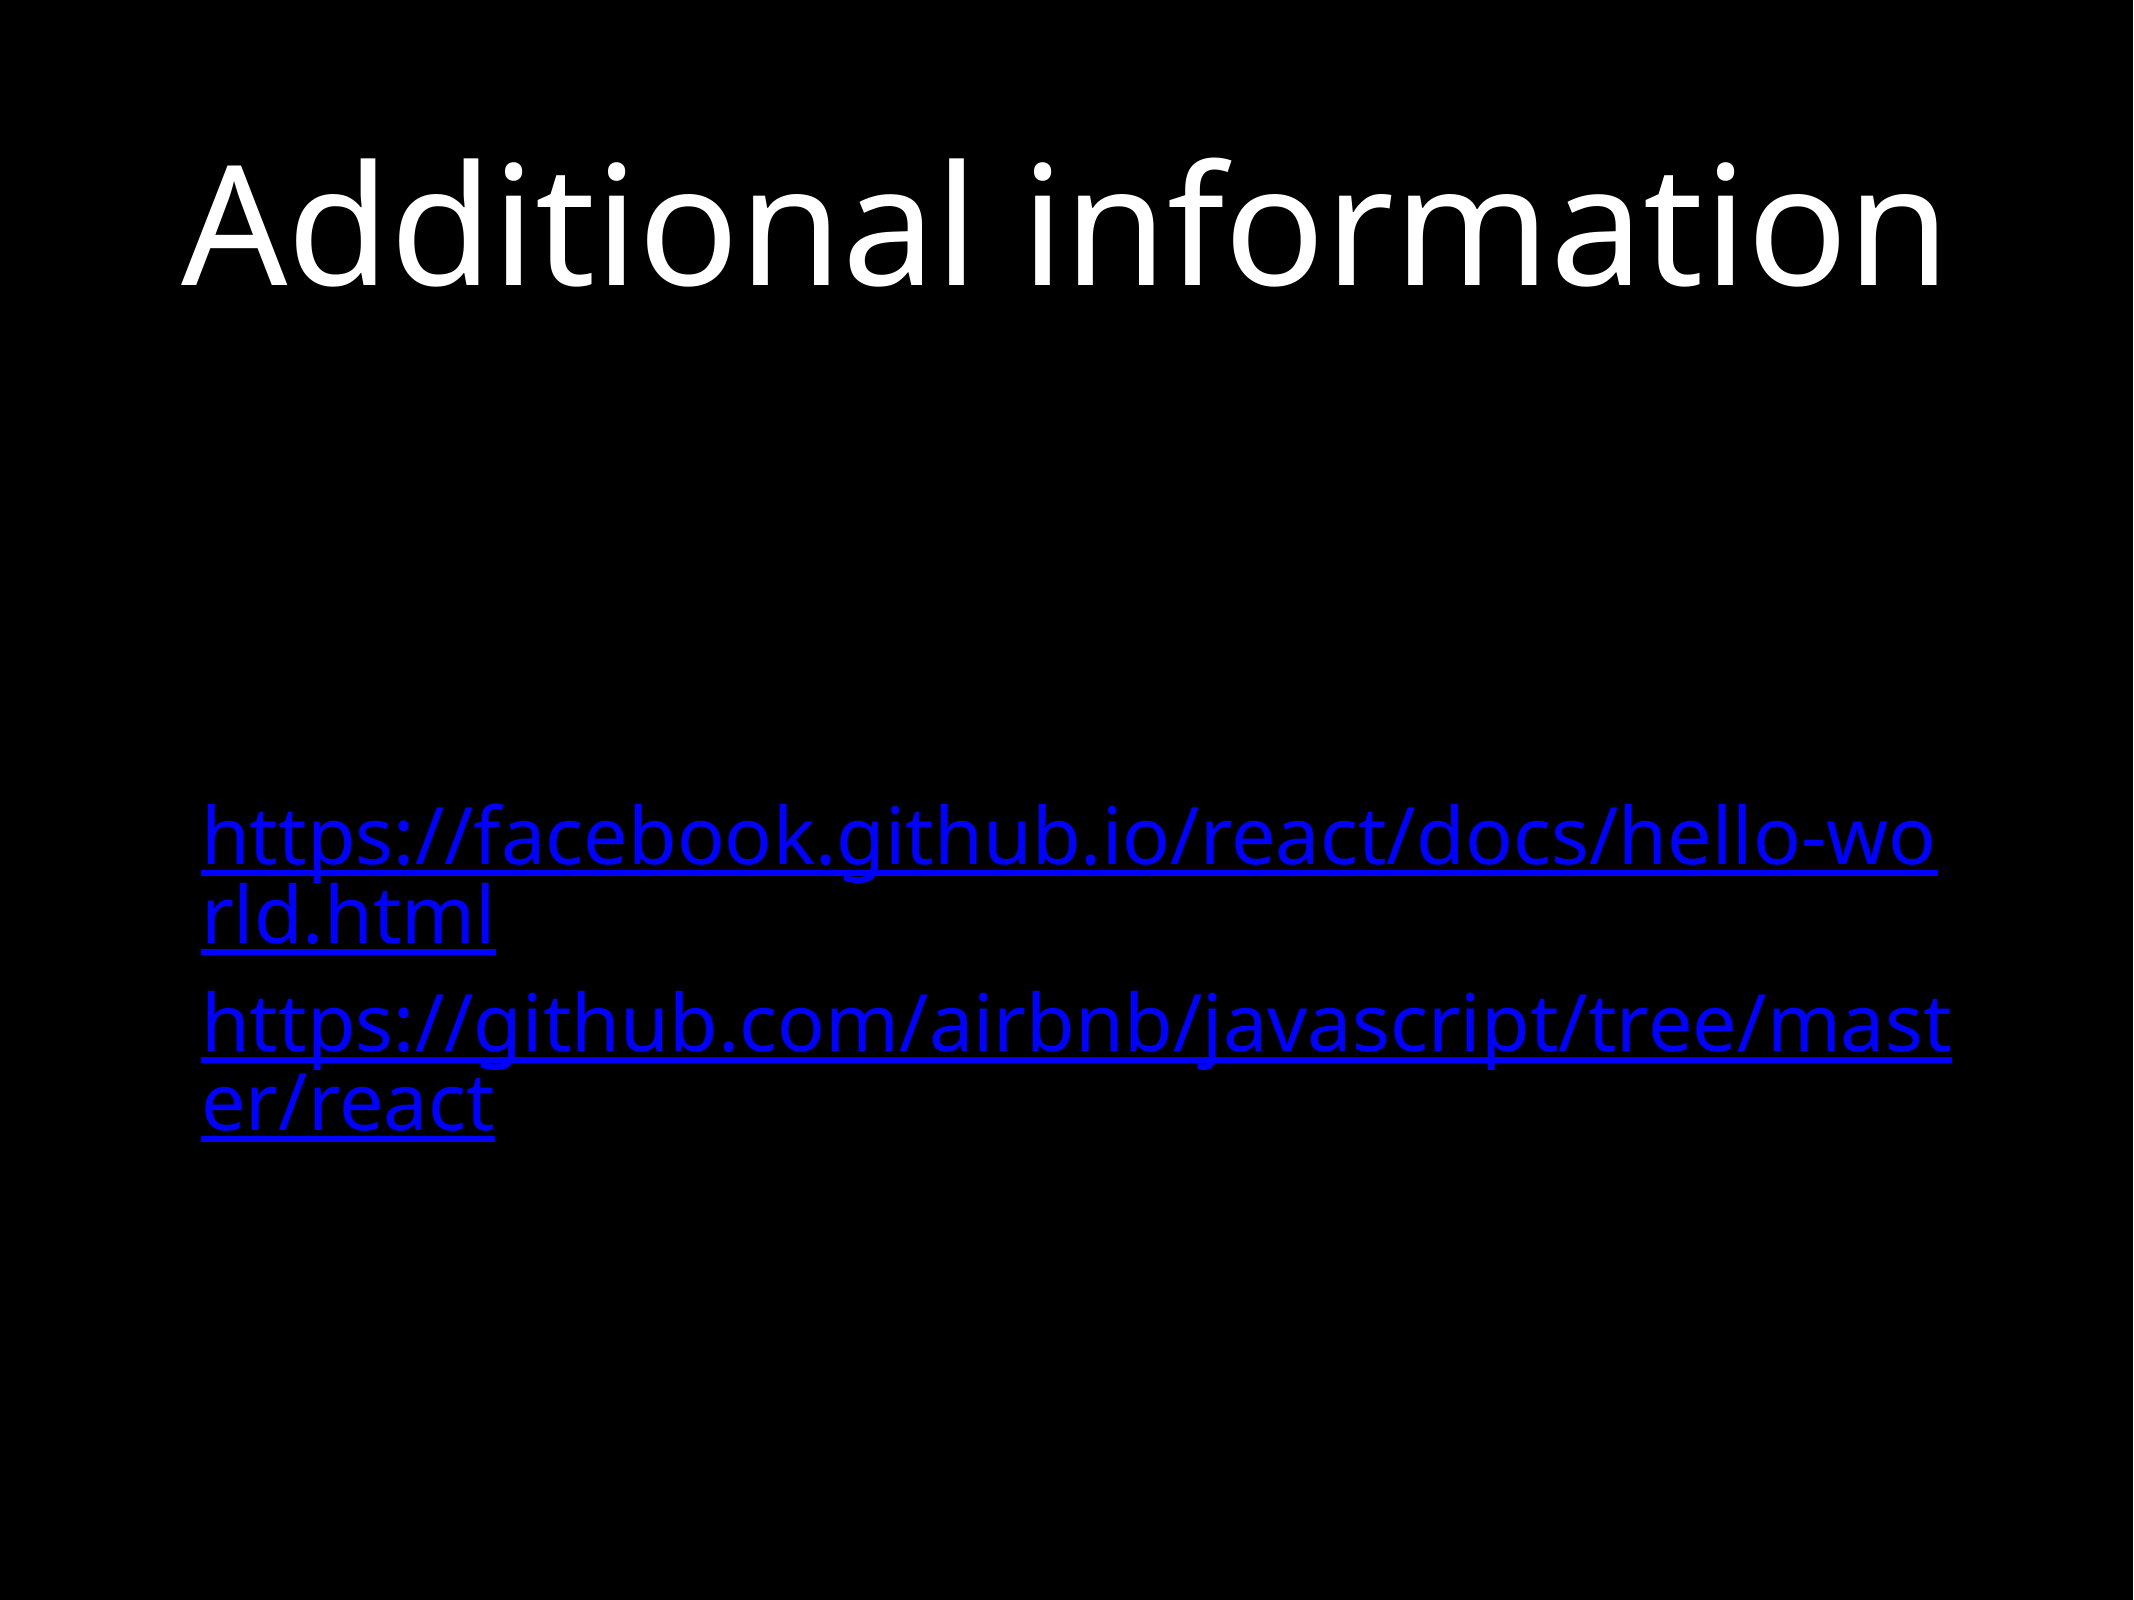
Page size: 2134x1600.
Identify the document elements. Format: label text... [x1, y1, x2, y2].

title Additional information [156, 41, 1978, 396]
list https://facebook.github.io/react/docs/hello-world.html https://github.com/airbnb/javascript/tree/master/react [156, 425, 1978, 1457]
